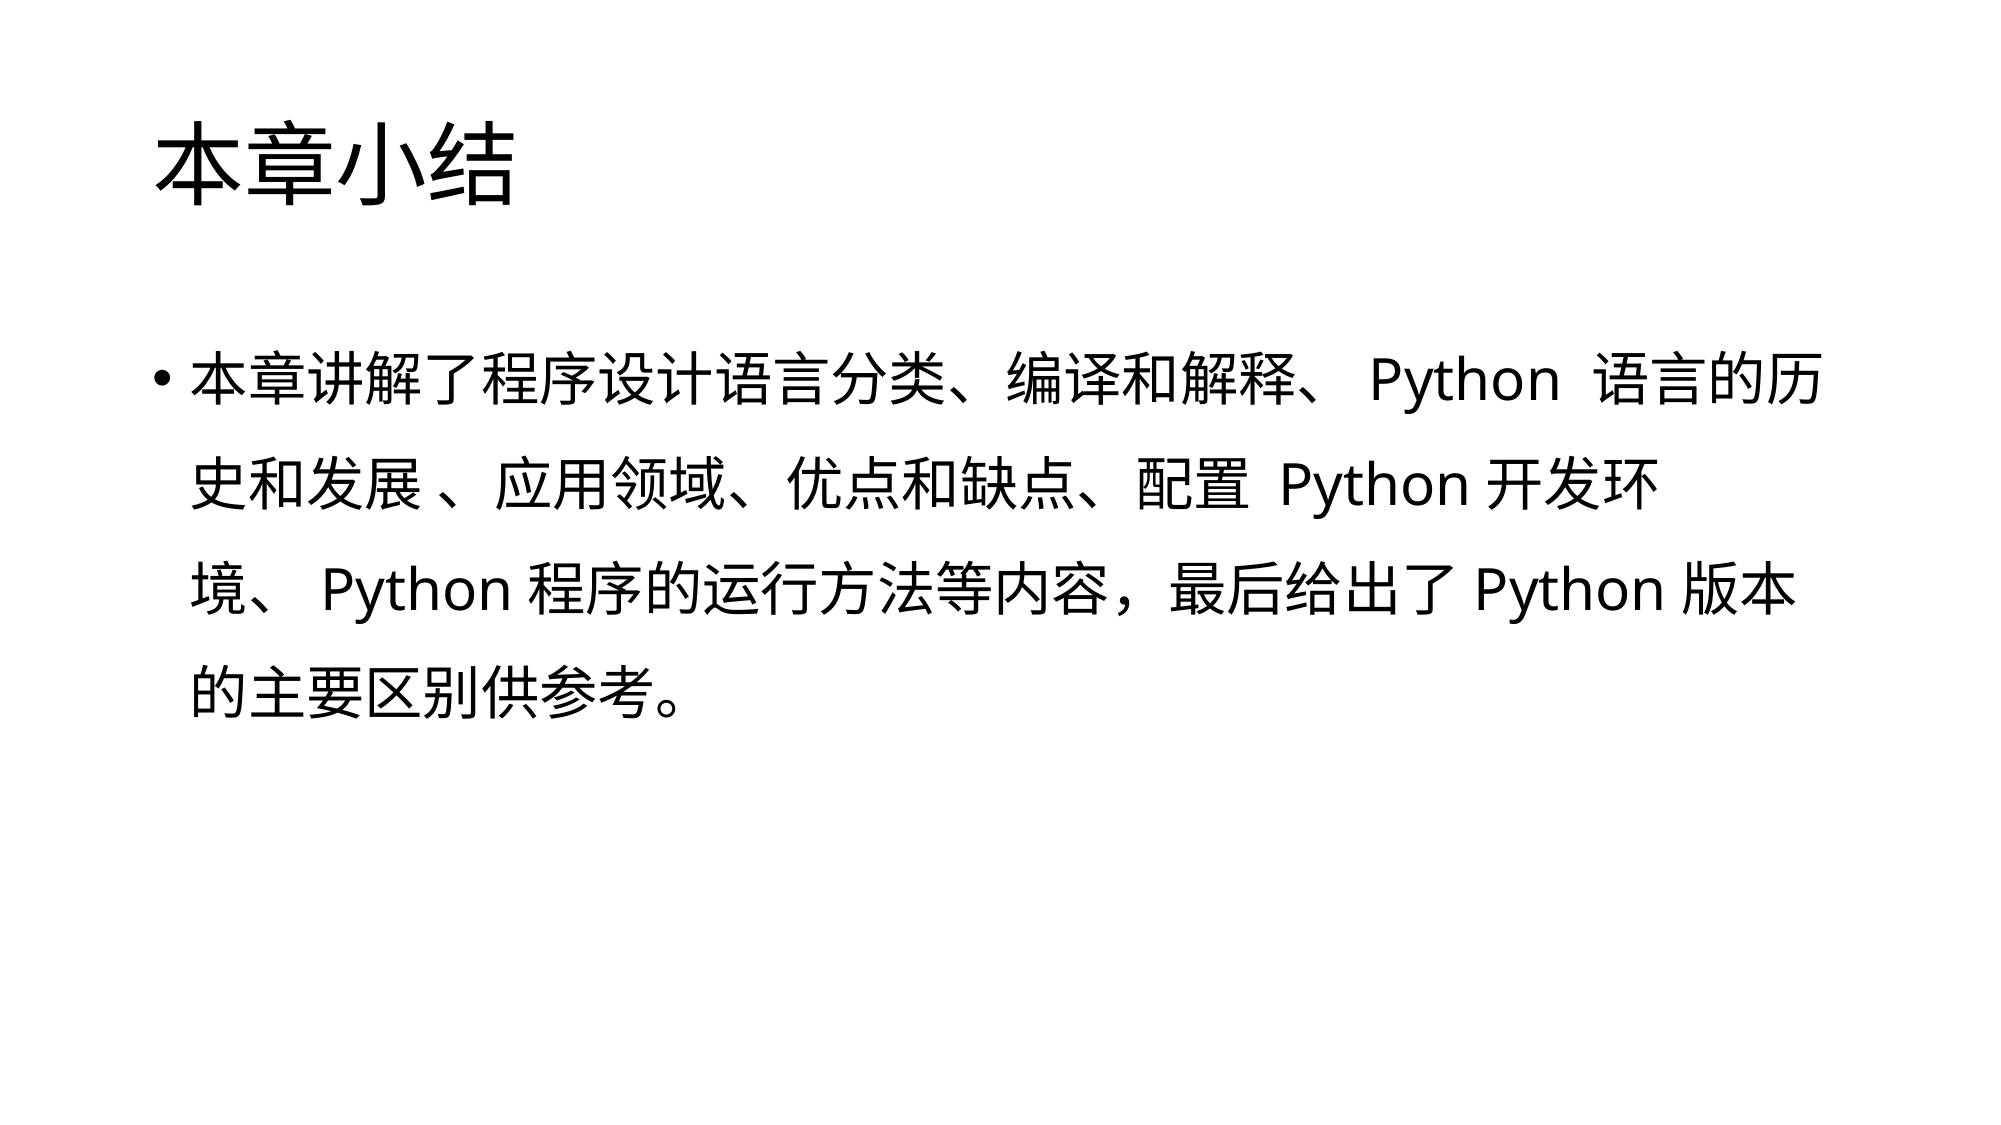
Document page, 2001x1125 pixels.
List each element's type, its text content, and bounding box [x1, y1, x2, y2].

list 本章讲解了程序设计语言分类、编译和解释、Python 语言的历史和发展 、应用领域、优点和缺点、配置 Python开发环境、Python程序的运行方法等内容，最后给出了Python版本的主要区别供参考。 [137, 299, 1863, 1014]
title 本章小结 [137, 59, 1863, 278]
